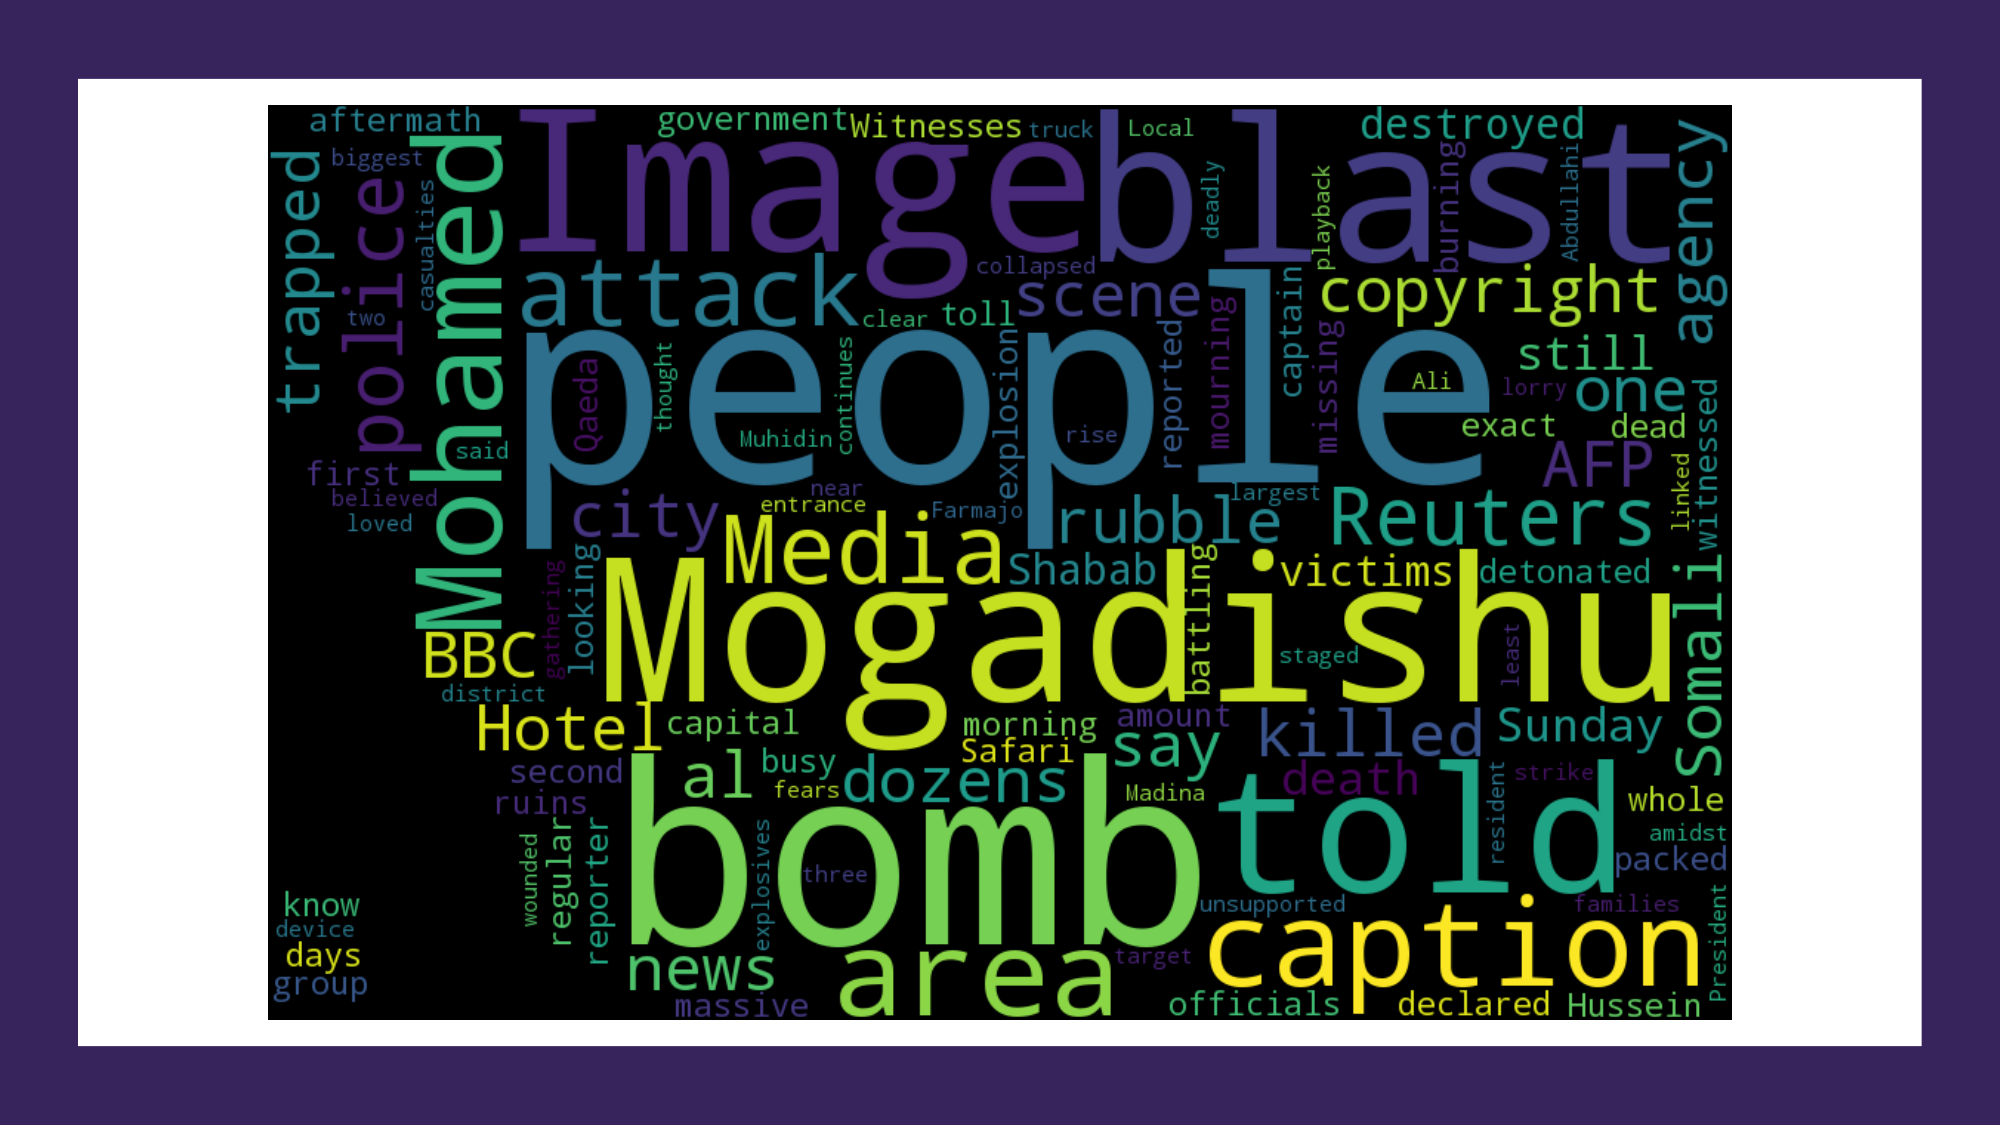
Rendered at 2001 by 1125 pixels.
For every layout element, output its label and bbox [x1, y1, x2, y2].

list [268, 105, 1731, 1020]
text_box [77, 78, 1923, 1047]
text_box [0, 0, 2000, 1125]
